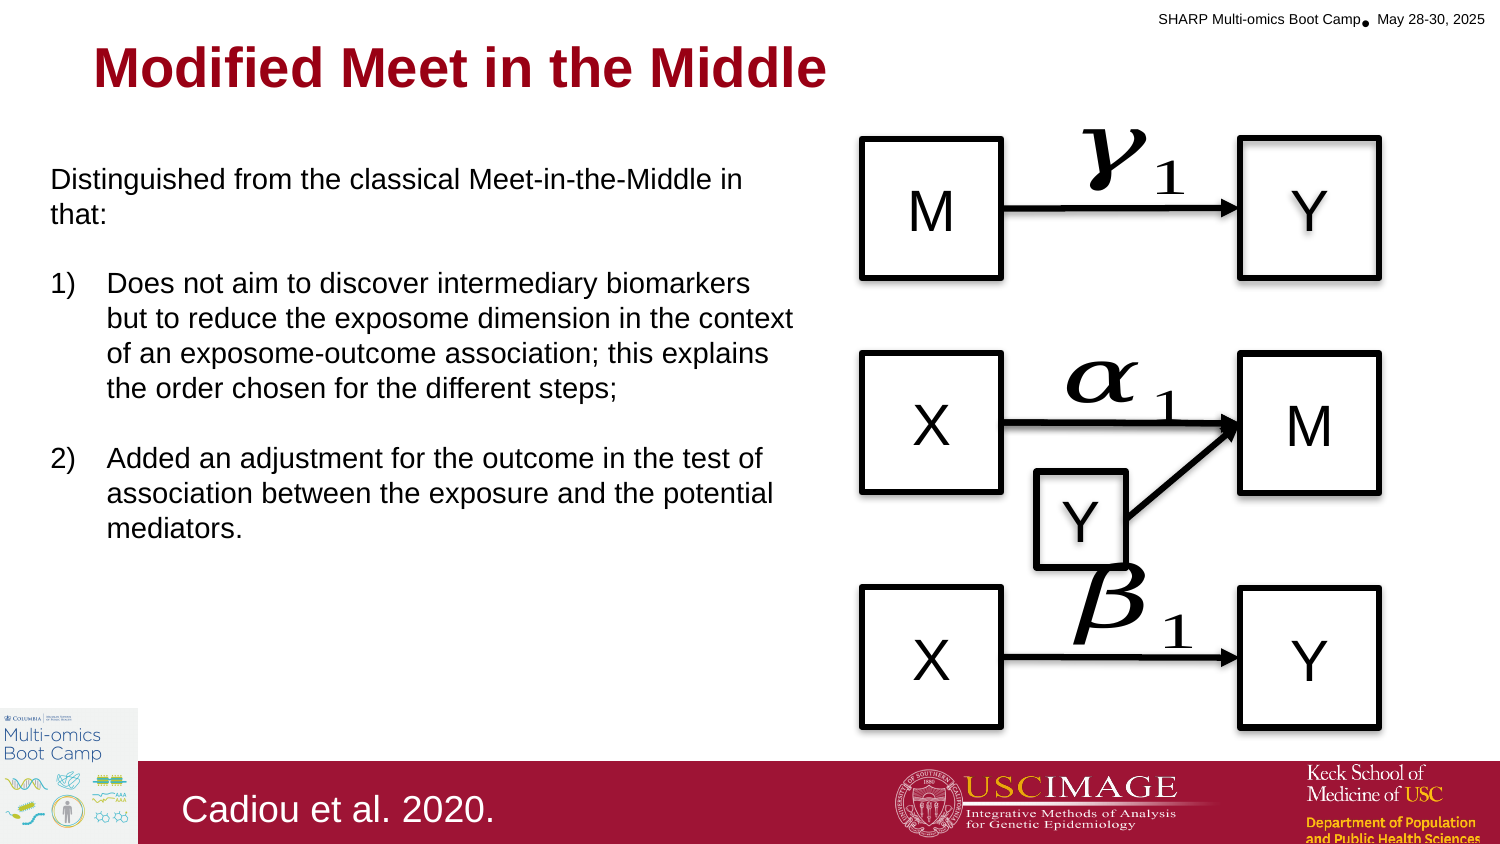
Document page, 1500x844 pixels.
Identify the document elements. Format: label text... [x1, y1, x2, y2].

text_box Cadiou et al. 2020. [166, 777, 511, 838]
text_box Y [1239, 137, 1380, 278]
text_box Modified Meet in the Middle [78, 23, 1392, 130]
text_box X [861, 586, 1002, 727]
text_box M [1239, 353, 1380, 494]
picture [883, 759, 1285, 844]
text_box Y [1239, 587, 1380, 728]
text_box Y [1036, 471, 1126, 568]
text_box M [861, 138, 1002, 279]
text_box Distinguished from the classical Meet-in-the-Middle in that: Does not aim to discover intermediary biomarkers but to reduce the exposome dimension in the context of an exposome-outcome association; this explains the order chosen for the different steps; Added an adjustment for the outcome in the test of association between the exposure and the potential mediators. [35, 152, 814, 622]
text_box X [861, 352, 1002, 493]
picture [0, 708, 138, 844]
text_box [1125, 422, 1241, 520]
